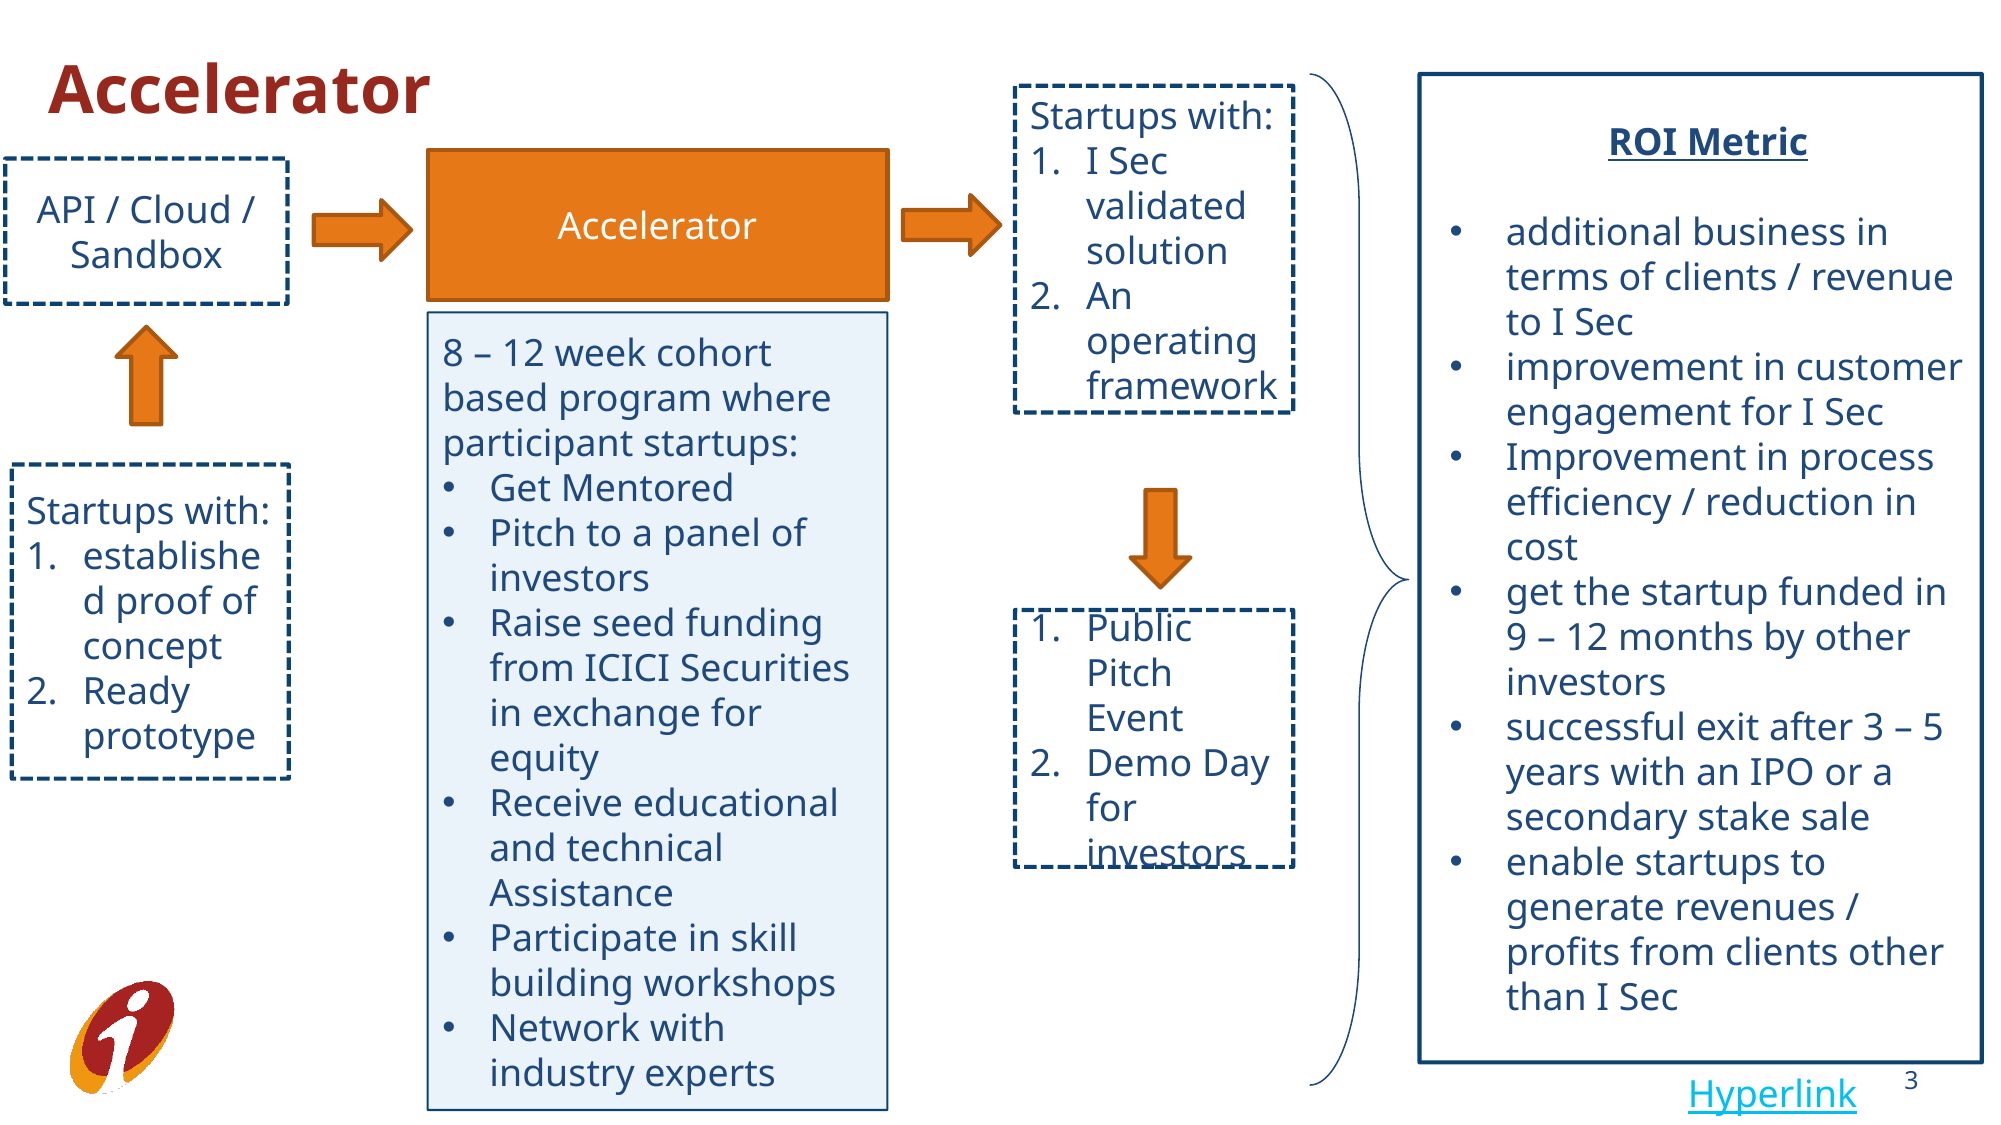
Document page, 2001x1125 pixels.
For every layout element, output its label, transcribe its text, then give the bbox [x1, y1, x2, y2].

text_box 8 – 12 week cohort based program where participant startups: Get Mentored Pitch to a panel of investors Raise seed funding from ICICI Securities in exchange for equity Receive educational and technical Assistance Participate in skill building workshops Network with industry experts [426, 310, 890, 1112]
text_box [1128, 487, 1193, 590]
text_box Hyperlink [1673, 1062, 1906, 1125]
text_box [114, 324, 179, 427]
text_box [311, 198, 414, 263]
text_box Startups with: established proof of concept Ready prototype [10, 462, 291, 781]
picture [62, 974, 181, 1100]
text_box ROI Metric additional business in terms of clients / revenue to I Sec improvement in customer engagement for I Sec Improvement in process efficiency / reduction in cost get the startup funded in 9 – 12 months by other investors successful exit after 3 – 5 years with an IPO or a secondary stake sale enable startups to generate revenues / profits from clients other than I Sec [1417, 72, 1984, 1064]
text_box API / Cloud / Sandbox [3, 156, 290, 306]
text_box Accelerator [426, 148, 890, 302]
text_box Public Pitch Event Demo Day for investors [1013, 608, 1295, 869]
text_box [900, 193, 1003, 257]
text_box Startups with: I Sec validated solution An operating framework [1013, 84, 1295, 415]
slide_number 3 [1906, 1064, 1934, 1111]
text_box [1309, 73, 1410, 1086]
list Accelerator [33, 38, 1951, 163]
